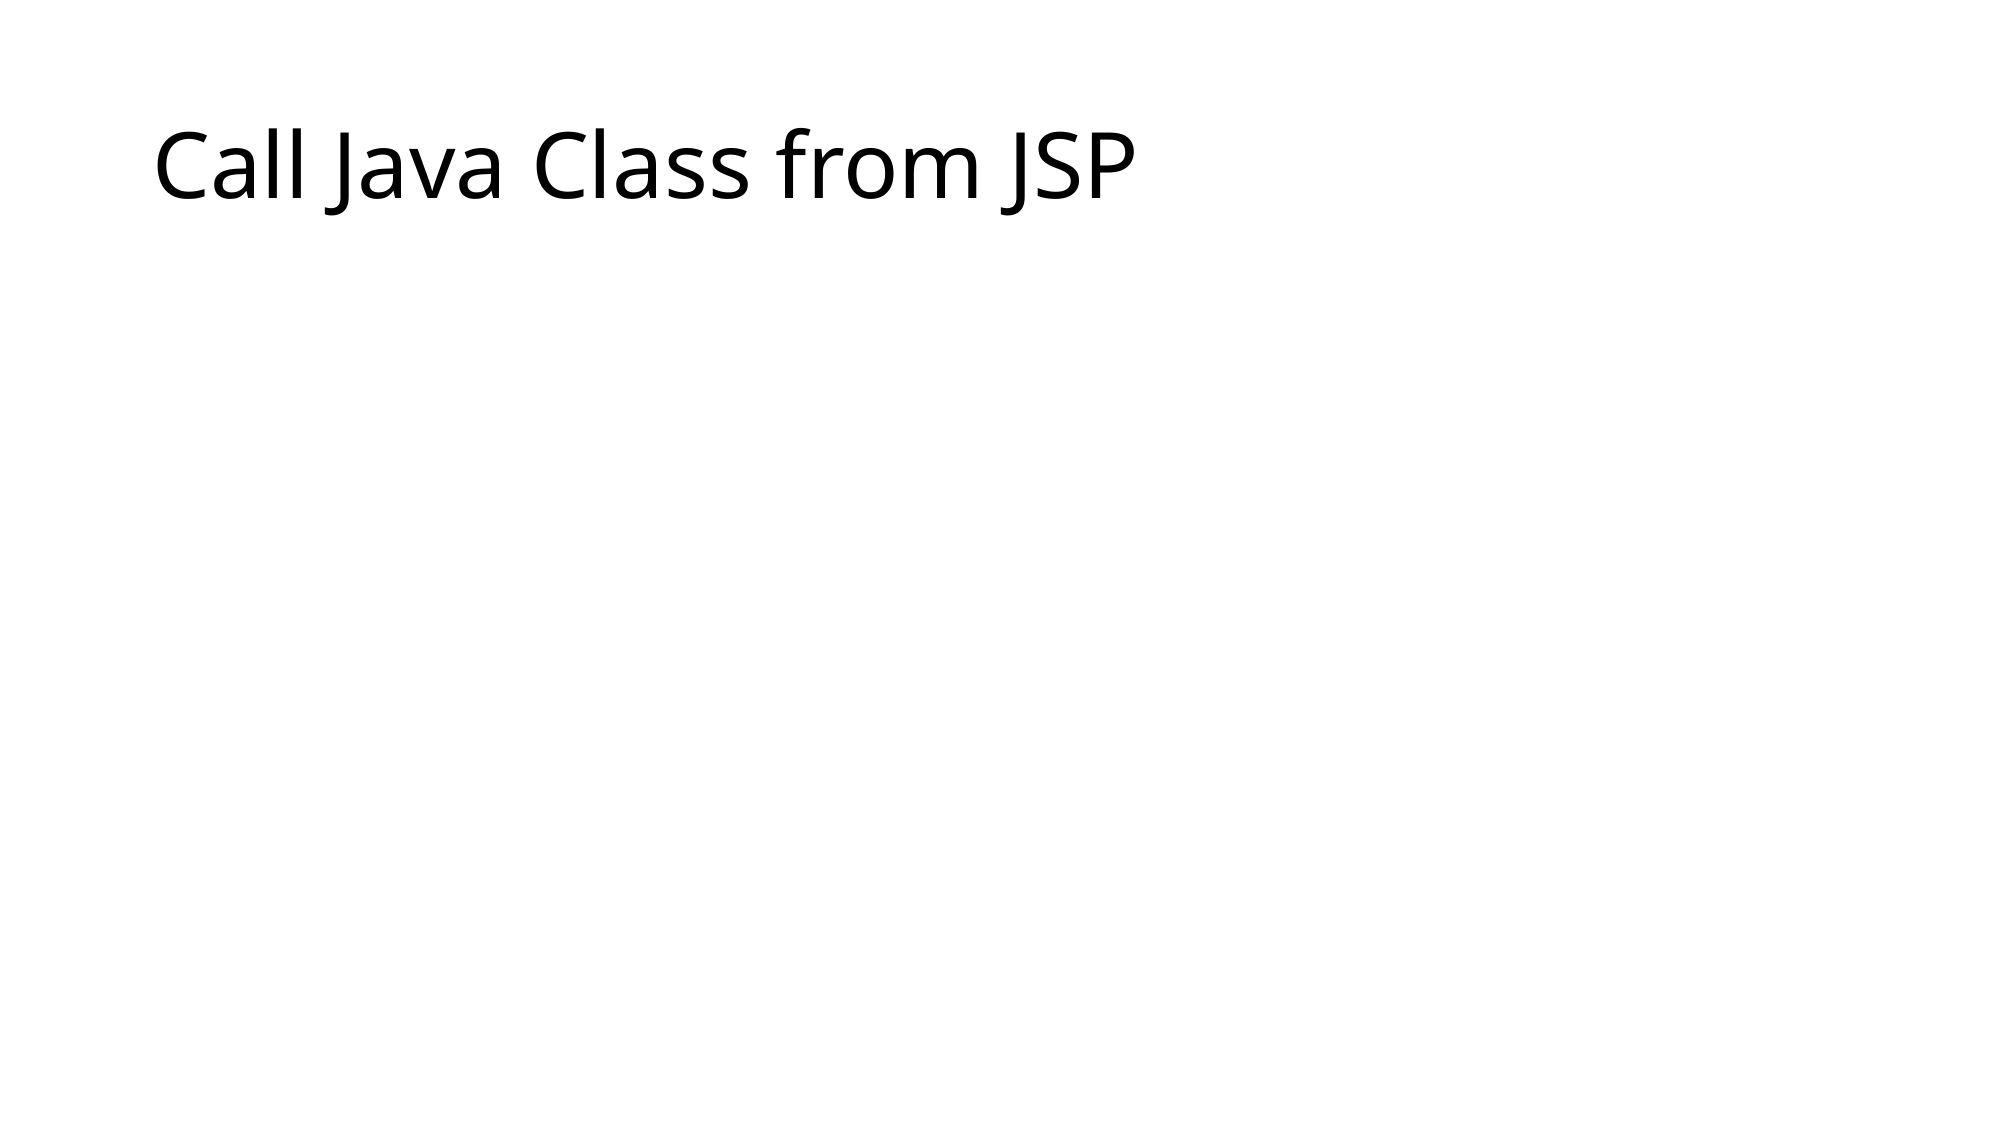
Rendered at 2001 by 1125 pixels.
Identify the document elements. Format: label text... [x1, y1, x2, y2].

title Call Java Class from JSP [137, 59, 1863, 278]
